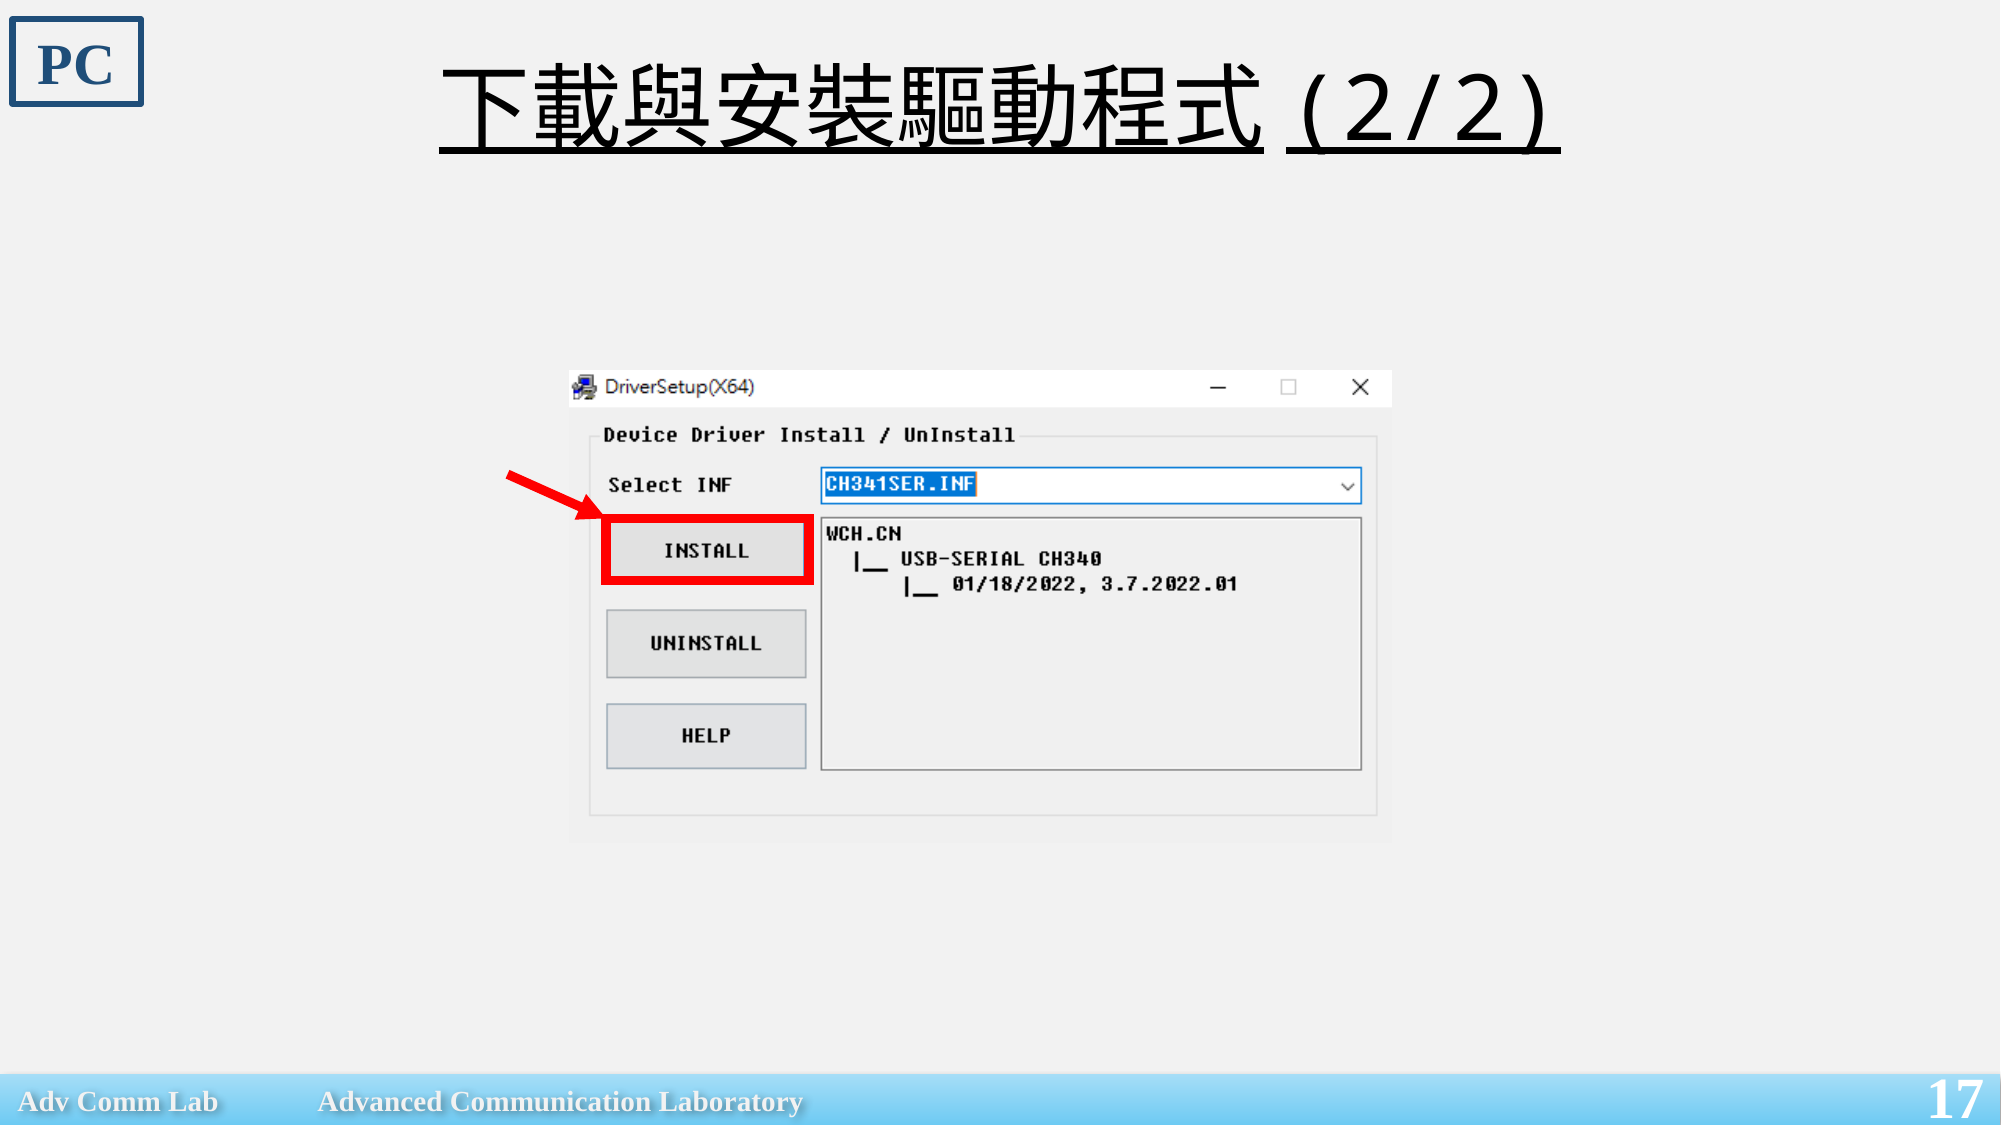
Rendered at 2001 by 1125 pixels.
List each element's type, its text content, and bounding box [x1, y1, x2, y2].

slide_number 17 [1550, 1065, 2000, 1125]
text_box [507, 474, 606, 519]
text_box PC [12, 19, 141, 104]
title 下載與安裝驅動程式(2/2) [137, 2, 1863, 220]
picture [569, 370, 1392, 843]
